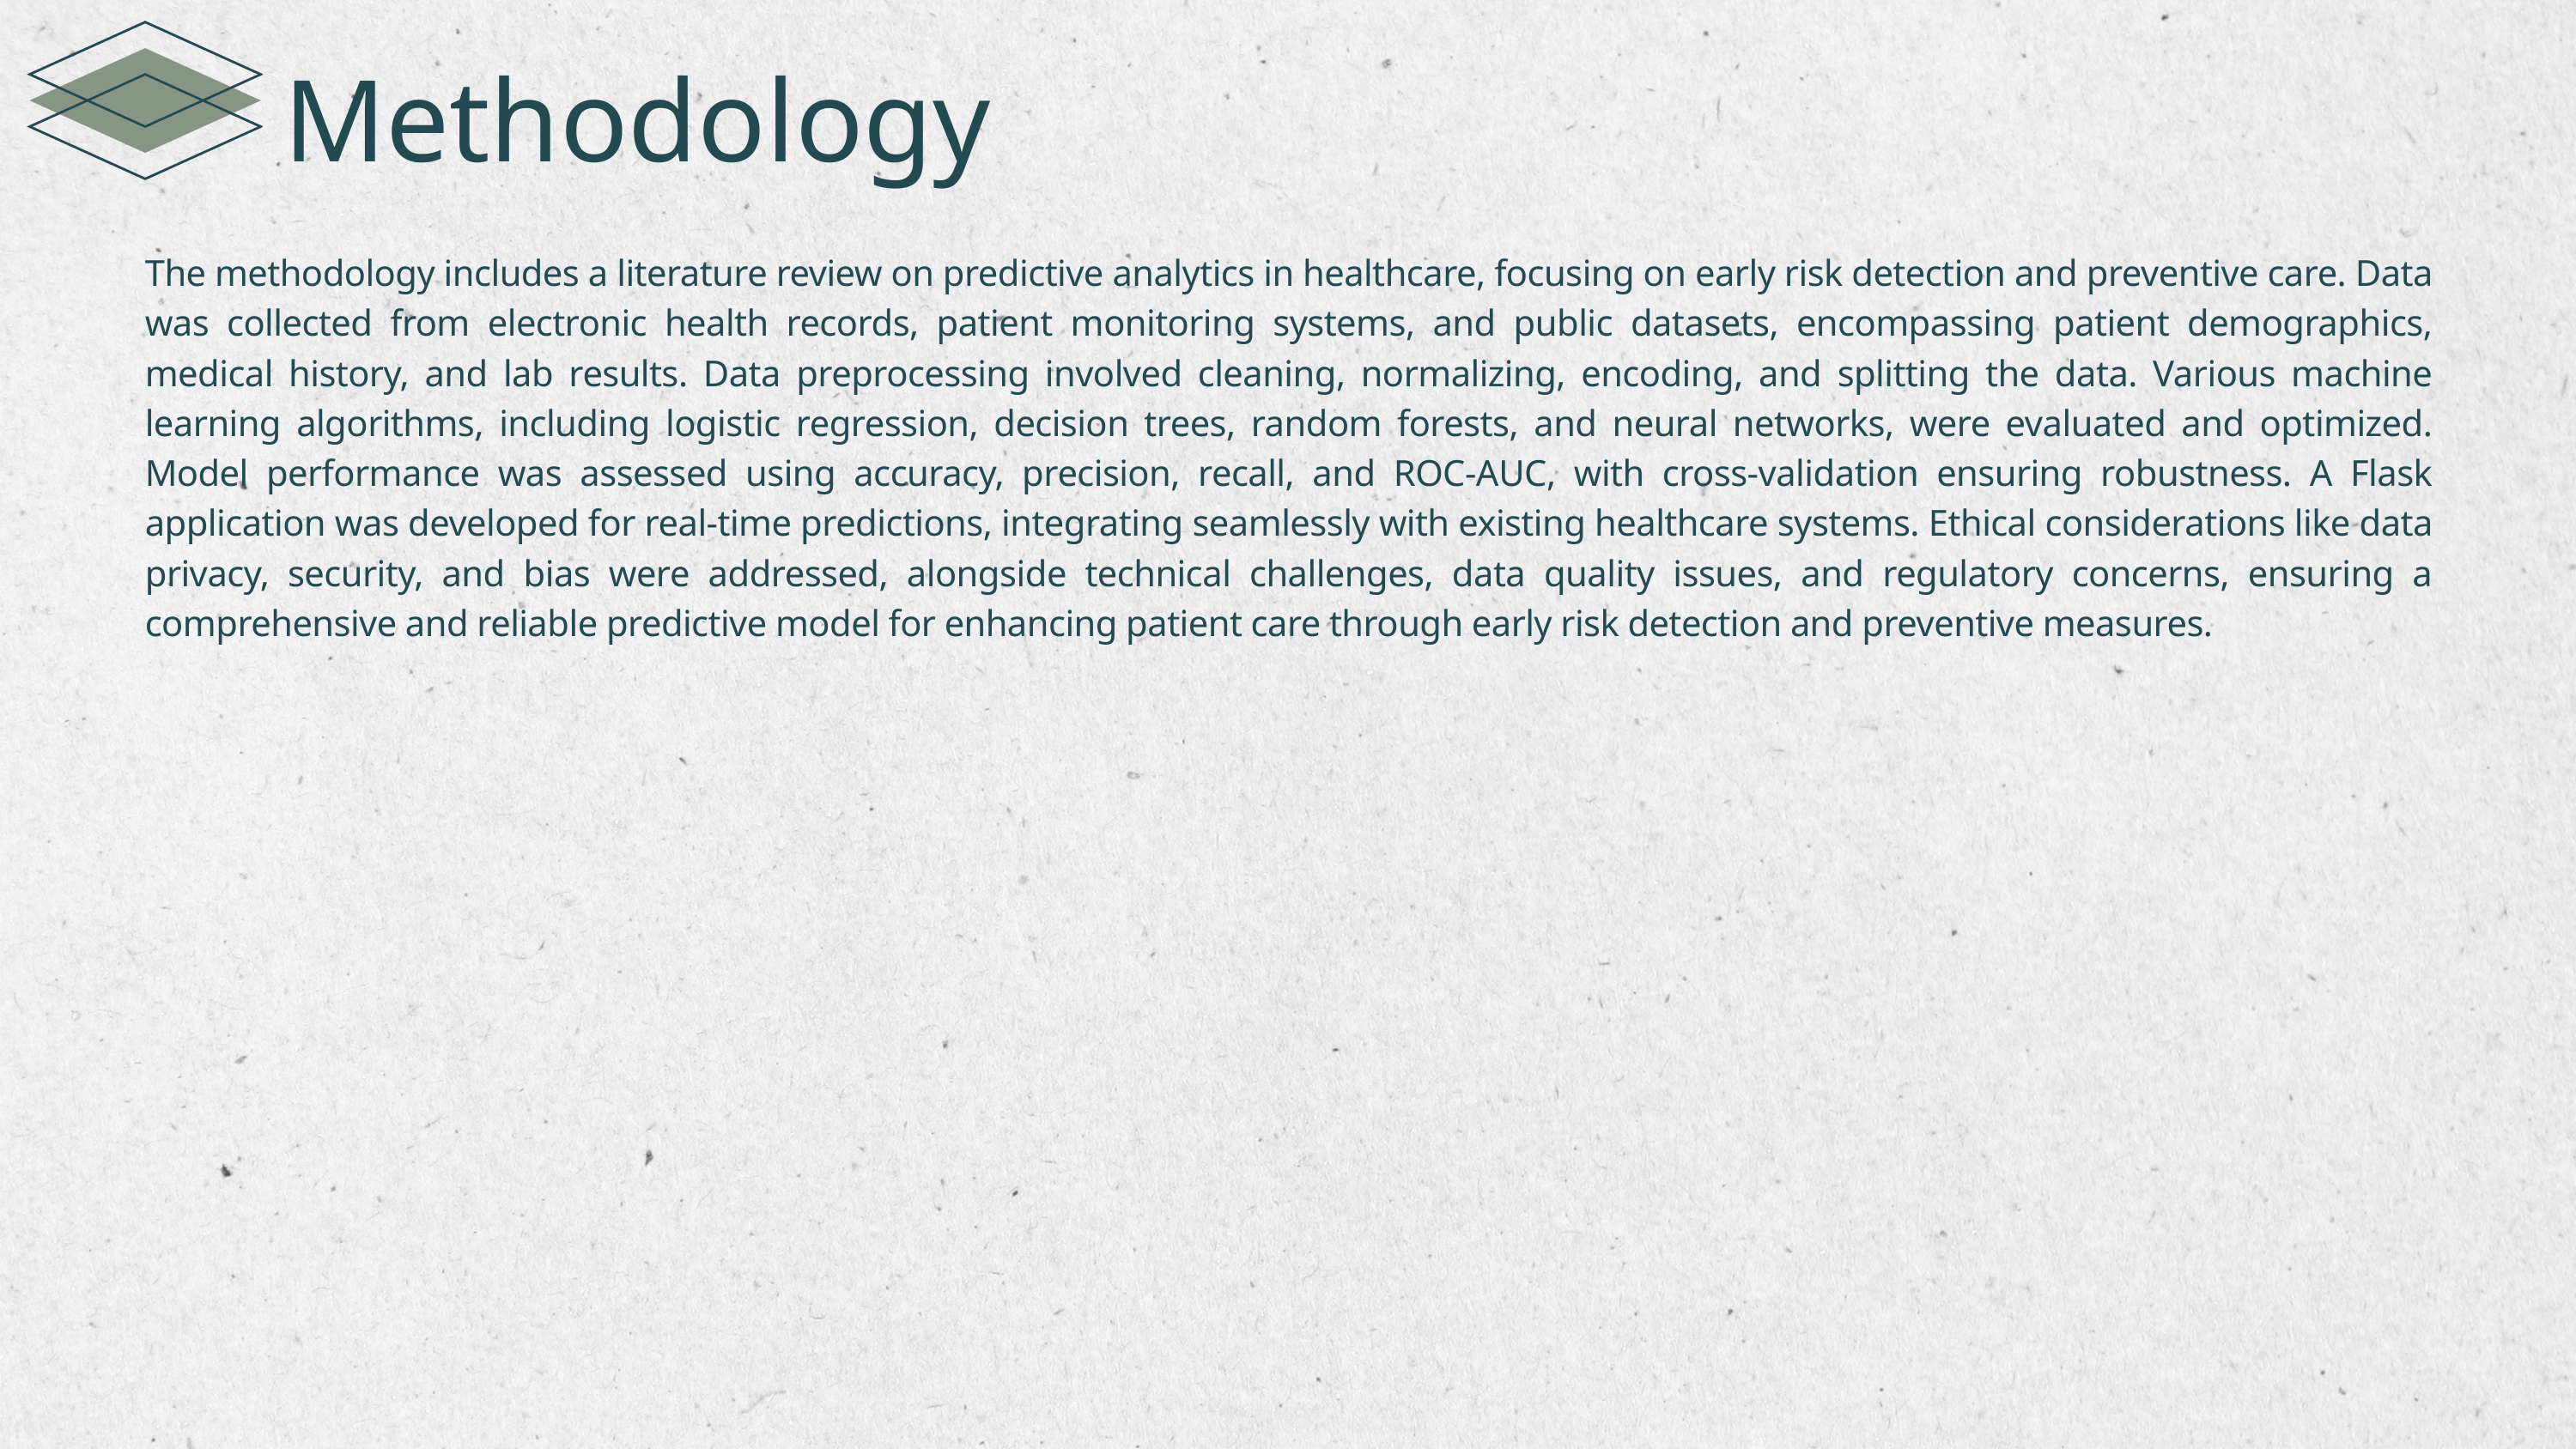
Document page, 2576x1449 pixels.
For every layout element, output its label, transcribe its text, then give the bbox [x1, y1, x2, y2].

text_box [27, 21, 264, 180]
text_box Methodology [283, 55, 1358, 185]
text_box [0, 0, 2576, 1449]
text_box The methodology includes a literature review on predictive analytics in healthcare, focusing on early risk detection and preventive care. Data was collected from electronic health records, patient monitoring systems, and public datasets, encompassing patient demographics, medical history, and lab results. Data preprocessing involved cleaning, normalizing, encoding, and splitting the data. Various machine learning algorithms, including logistic regression, decision trees, random forests, and neural networks, were evaluated and optimized. Model performance was assessed using accuracy, precision, recall, and ROC-AUC, with cross-validation ensuring robustness. A Flask application was developed for real-time predictions, integrating seamlessly with existing healthcare systems. Ethical considerations like data privacy, security, and bias were addressed, alongside technical challenges, data quality issues, and regulatory concerns, ensuring a comprehensive and reliable predictive model for enhancing patient care through early risk detection and preventive measures. [144, 243, 2432, 644]
